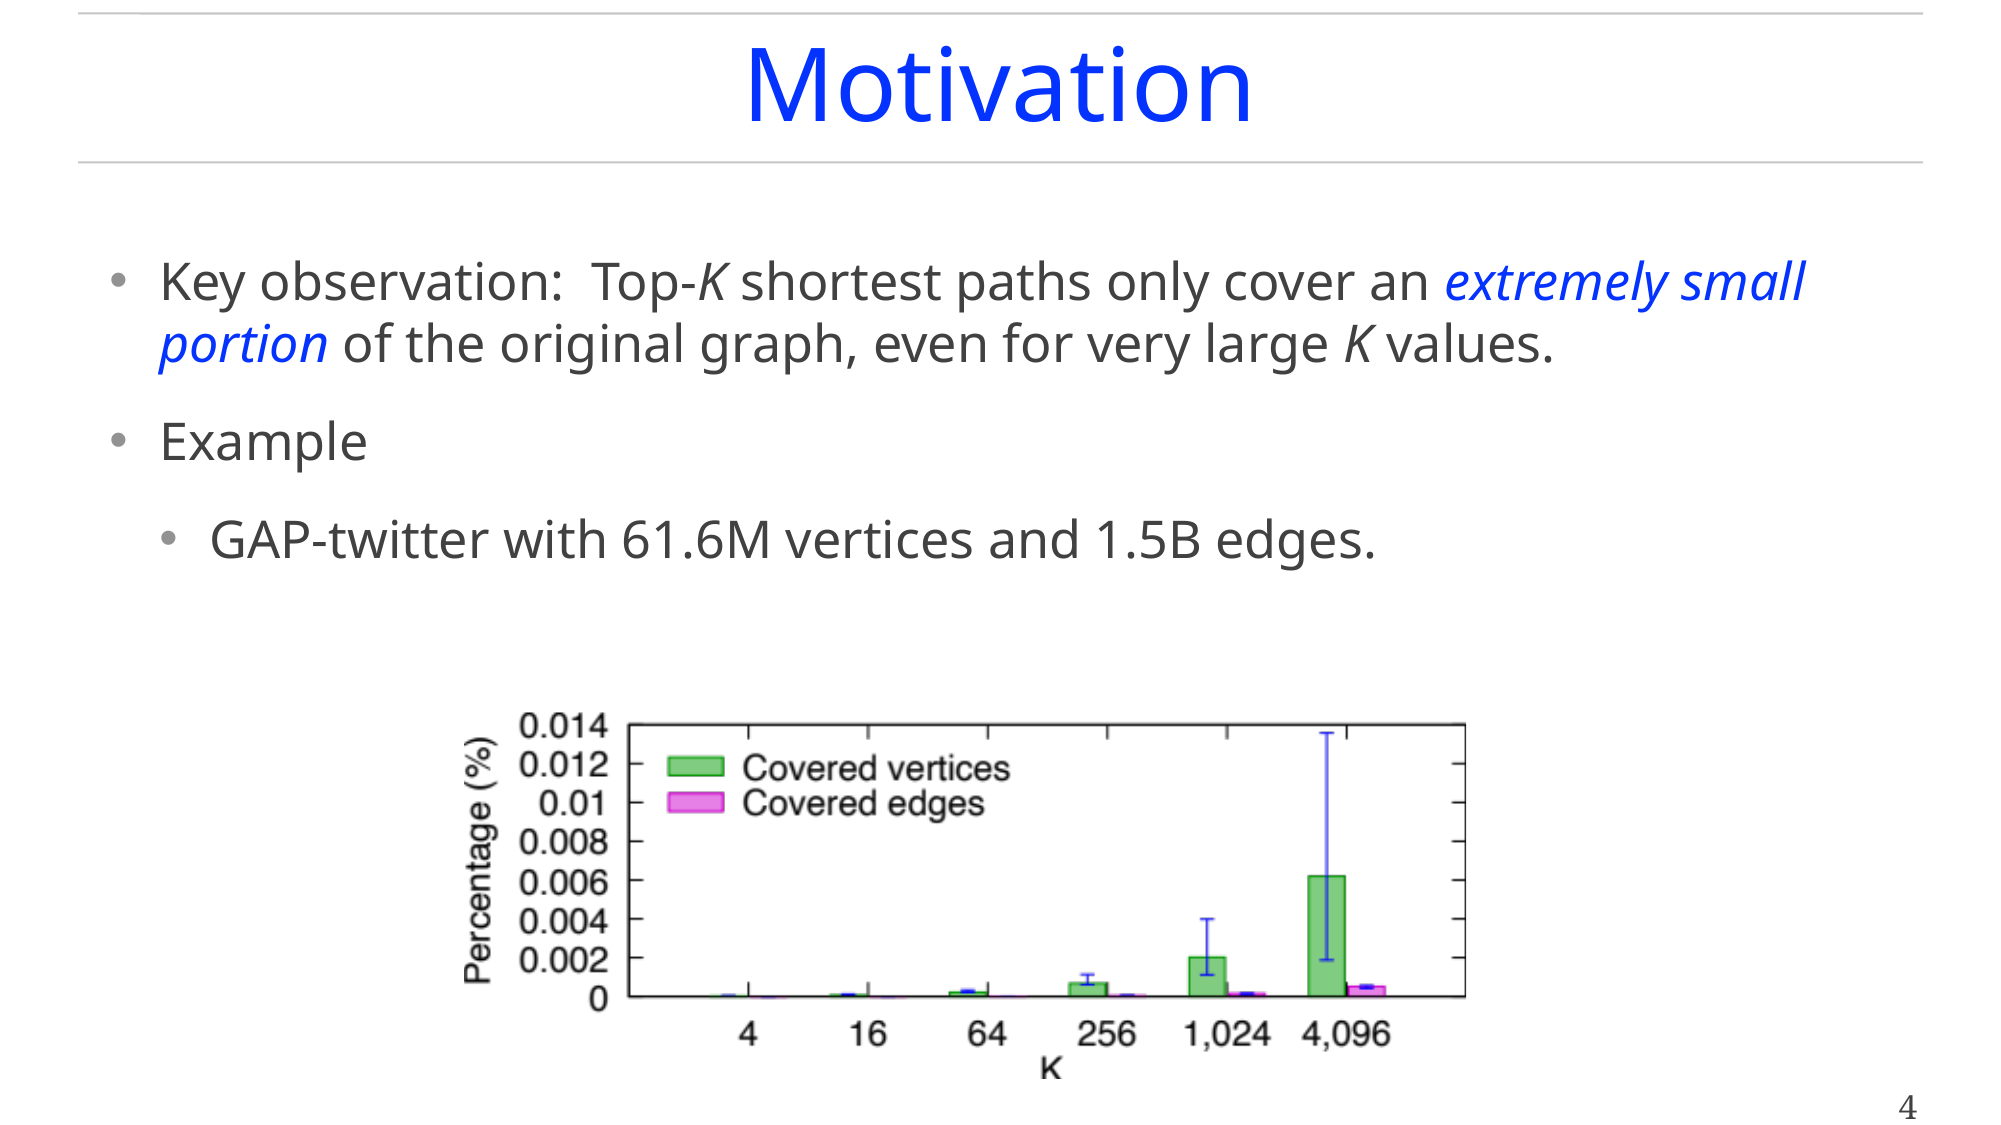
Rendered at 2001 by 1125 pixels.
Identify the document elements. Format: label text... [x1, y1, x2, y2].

slide_number 4 [1871, 1078, 1945, 1124]
list Key observation: Top-K shortest paths only cover an extremely small portion of the original graph, even for very large K values. Example GAP-twitter with 61.6M vertices and 1.5B edges. [100, 202, 1946, 615]
title Motivation [77, 19, 1923, 157]
picture [463, 711, 1467, 1079]
